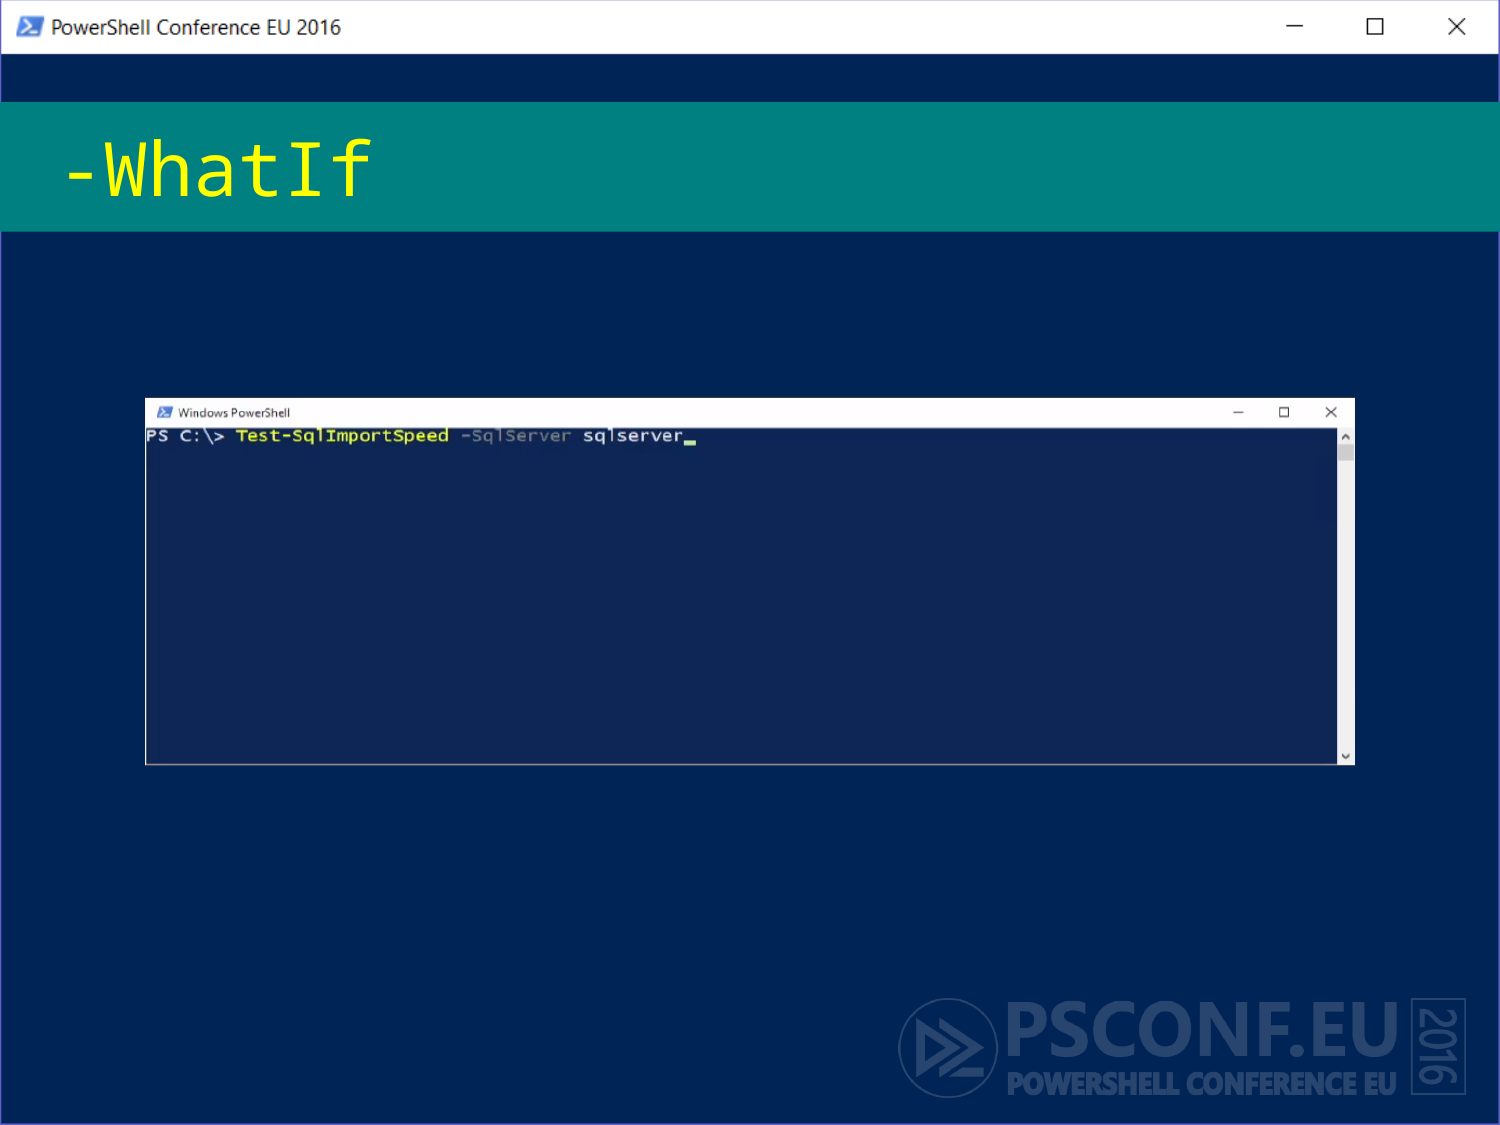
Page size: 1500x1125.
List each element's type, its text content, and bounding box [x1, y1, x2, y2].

title -WhatIf [0, 101, 1500, 232]
picture [0, 0, 1500, 101]
picture [0, 232, 1500, 1125]
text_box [144, 396, 1356, 767]
